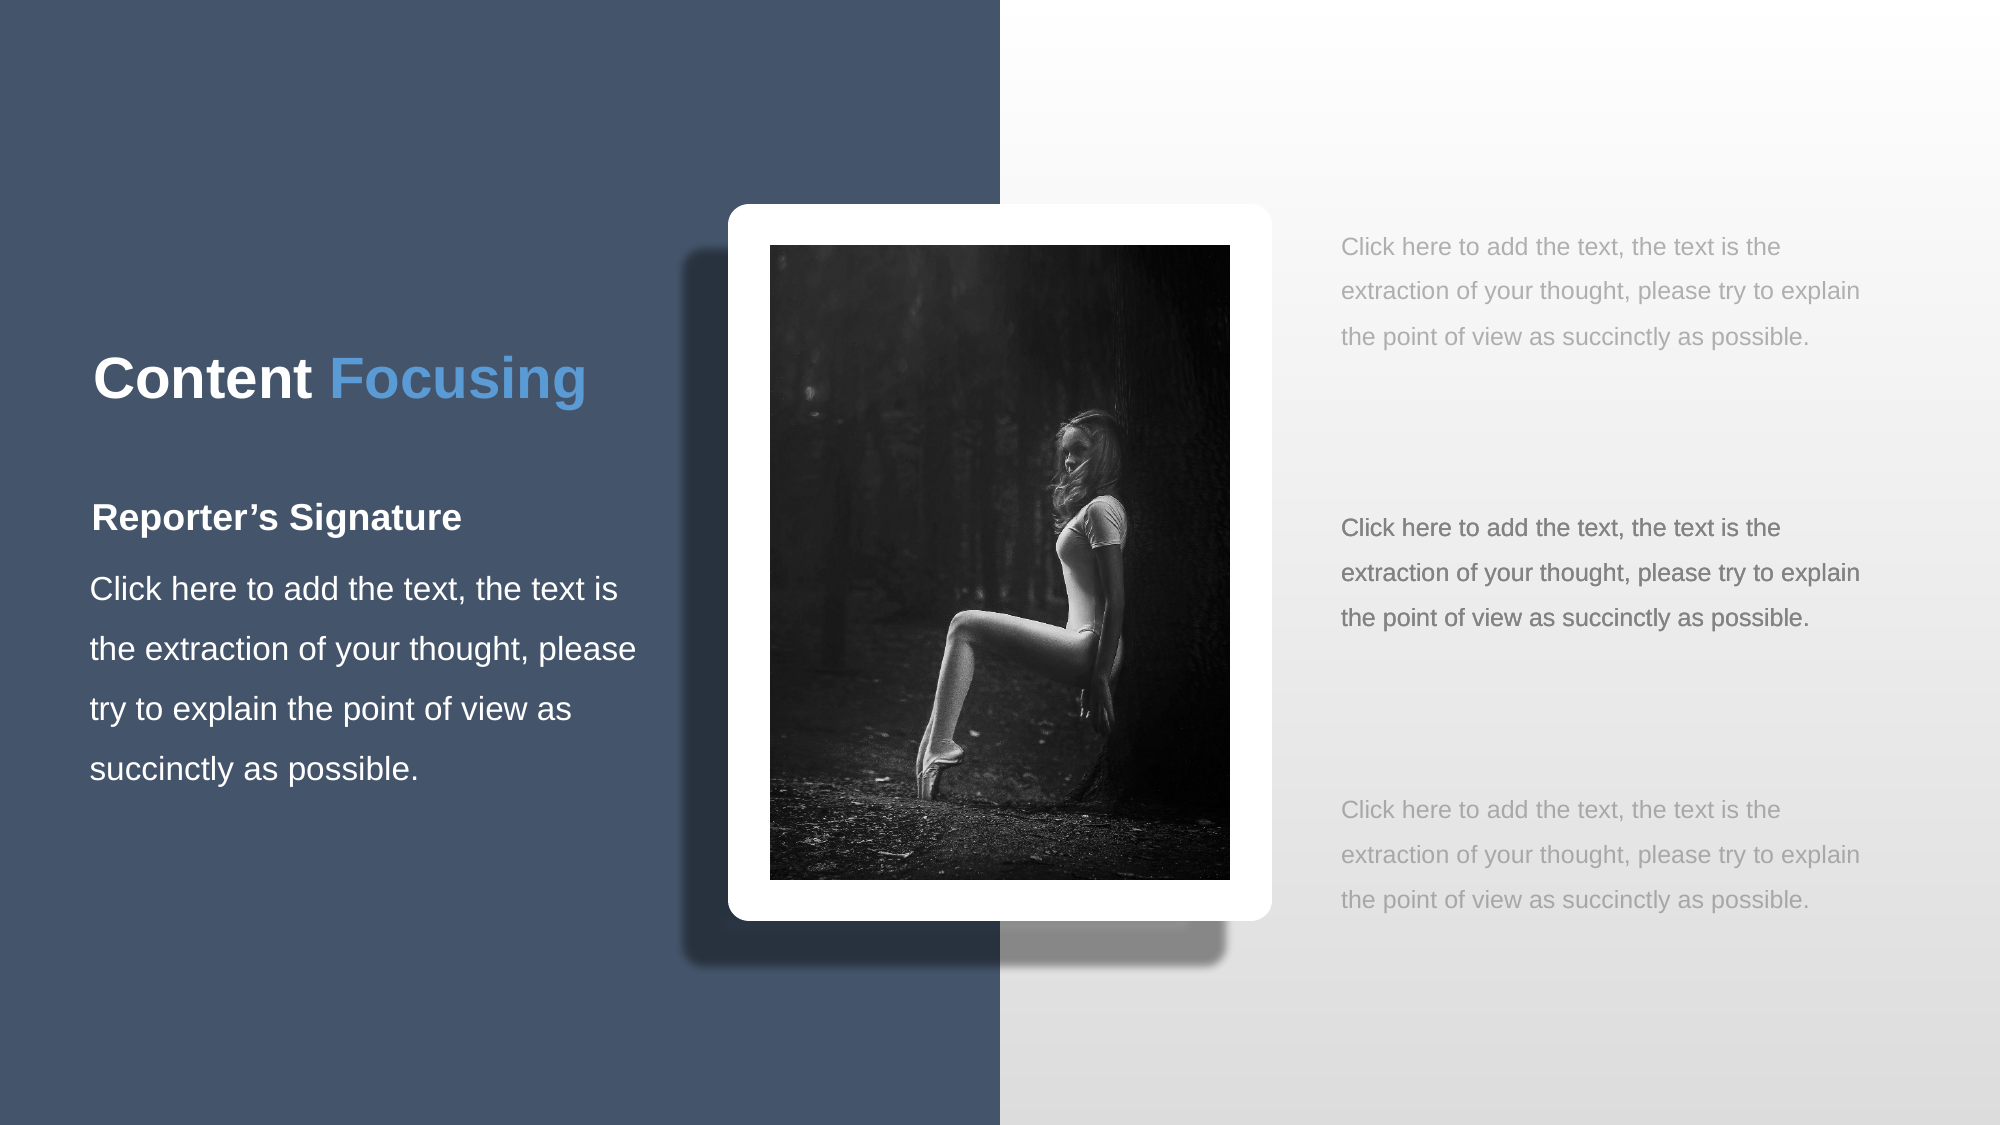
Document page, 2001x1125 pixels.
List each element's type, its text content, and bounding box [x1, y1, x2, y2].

text_box Click here to add the text, the text is the extraction of your thought, please try to explain the point of view as succinctly as possible. [1326, 771, 1904, 921]
text_box Click here to add the text, the text is the extraction of your thought, please try to explain the point of view as succinctly as possible. [1326, 207, 1904, 358]
text_box Click here to add the text, the text is the extraction of your thought, please try to explain the point of view as succinctly as possible. [74, 540, 653, 795]
text_box Click here to add the text, the text is the extraction of your thought, please try to explain the point of view as succinctly as possible. [1326, 489, 1904, 639]
text_box [0, 0, 1001, 1125]
picture [769, 245, 1230, 880]
text_box Content Focusing [78, 332, 604, 418]
text_box Reporter’s Signature [76, 485, 478, 546]
